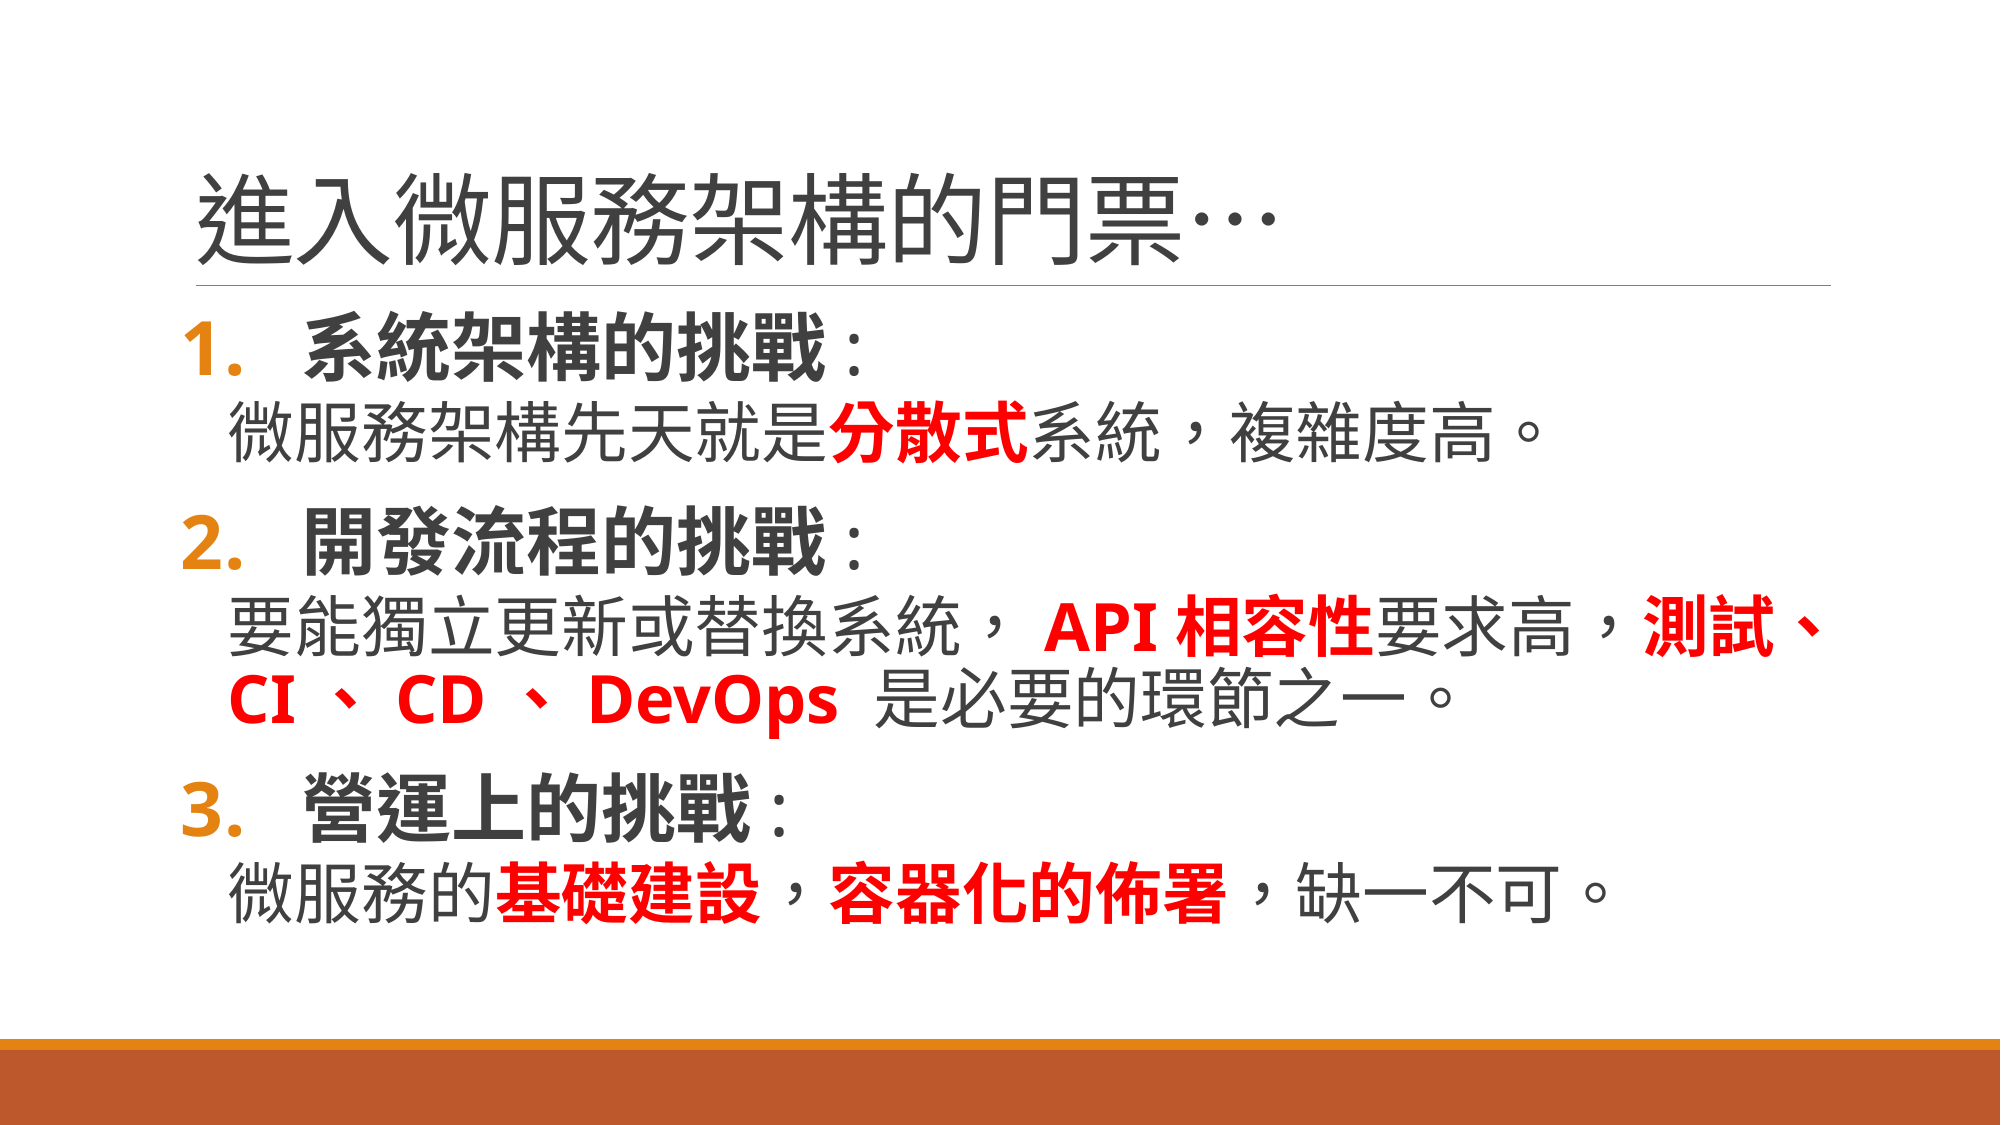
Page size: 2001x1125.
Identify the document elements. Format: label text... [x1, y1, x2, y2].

title 進入微服務架構的門票… [180, 47, 1830, 285]
list 系統架構的挑戰: 微服務架構先天就是分散式系統，複雜度高。 開發流程的挑戰: 要能獨立更新或替換系統，API相容性要求高，測試、CI、CD、DevOps 是必要的環節之一。 營運上的挑戰: 微服務的基礎建設，容器化的佈署，缺一不可。 [180, 302, 1830, 963]
